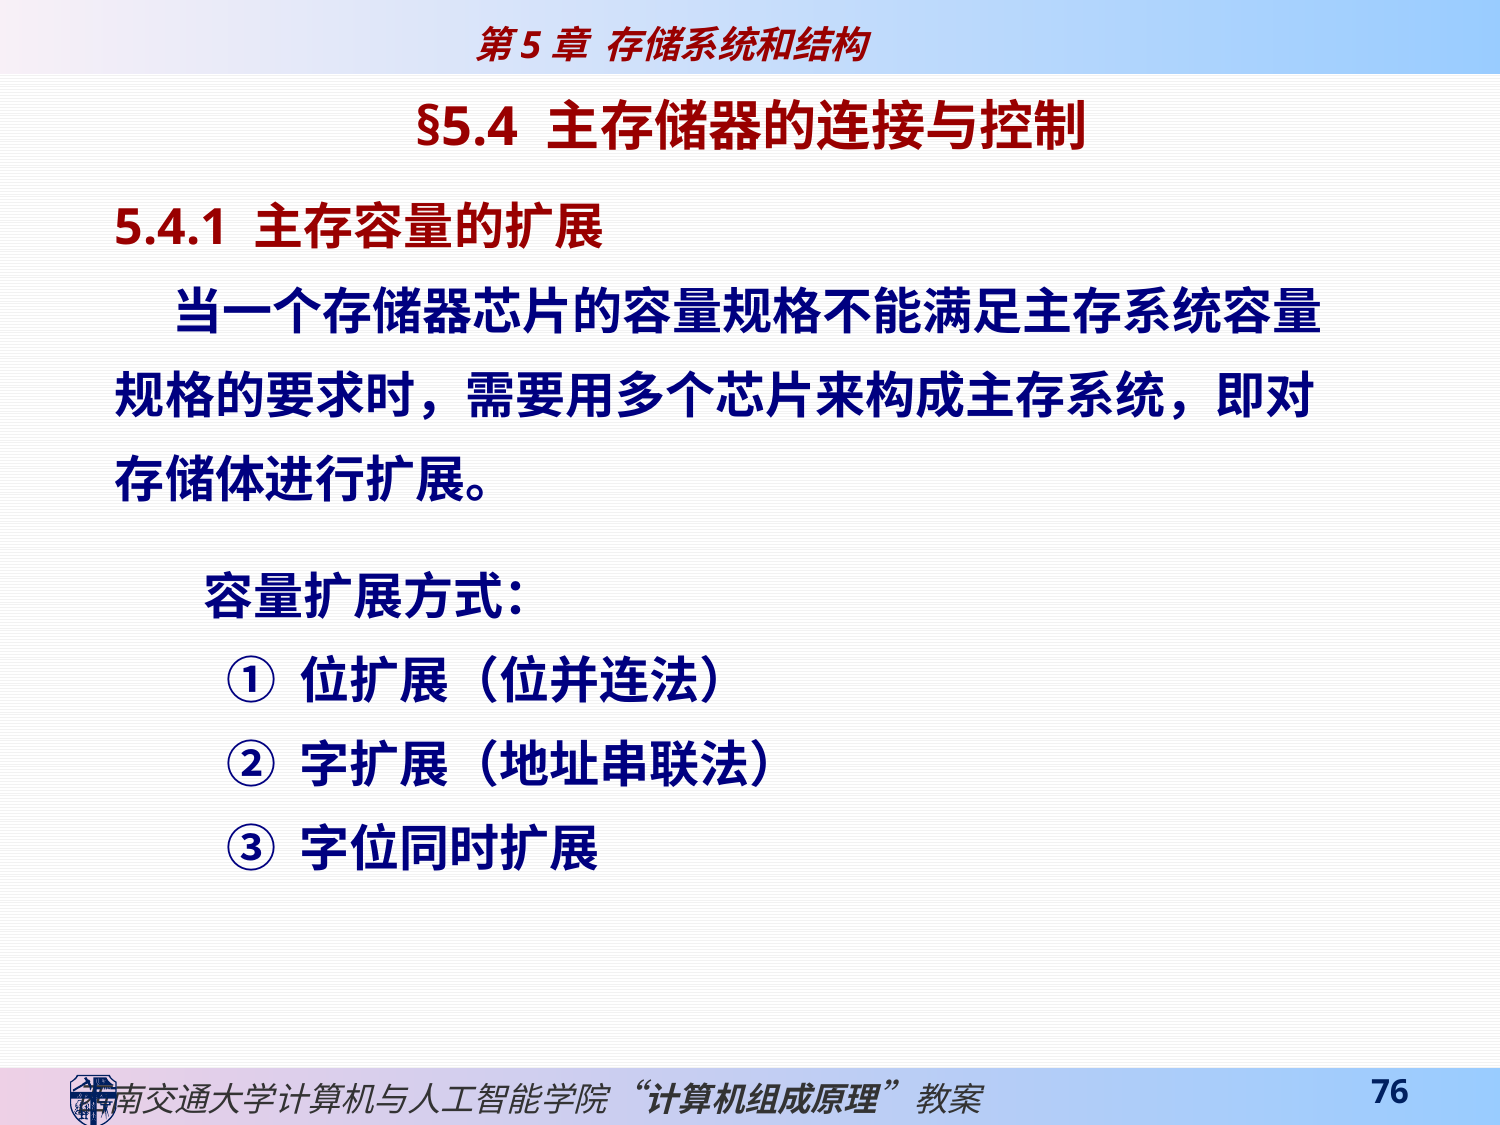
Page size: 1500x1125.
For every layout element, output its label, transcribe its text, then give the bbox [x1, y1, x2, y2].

table_header 地址范围（空间） [1226, 0, 1230, 73]
text_box 容量扩展方式： ① 位扩展（位并连法） ② 字扩展（地址串联法） ③ 字位同时扩展 [188, 532, 1312, 877]
text_box 当一个存储器芯片的容量规格不能满足主存系统容量规格的要求时，需要用多个芯片来构成主存系统，即对存储体进行扩展。 [100, 248, 1376, 508]
text_box §5.4 主存储器的连接与控制 [76, 84, 1427, 188]
text_box 5.4.1 主存容量的扩展 [100, 187, 662, 248]
